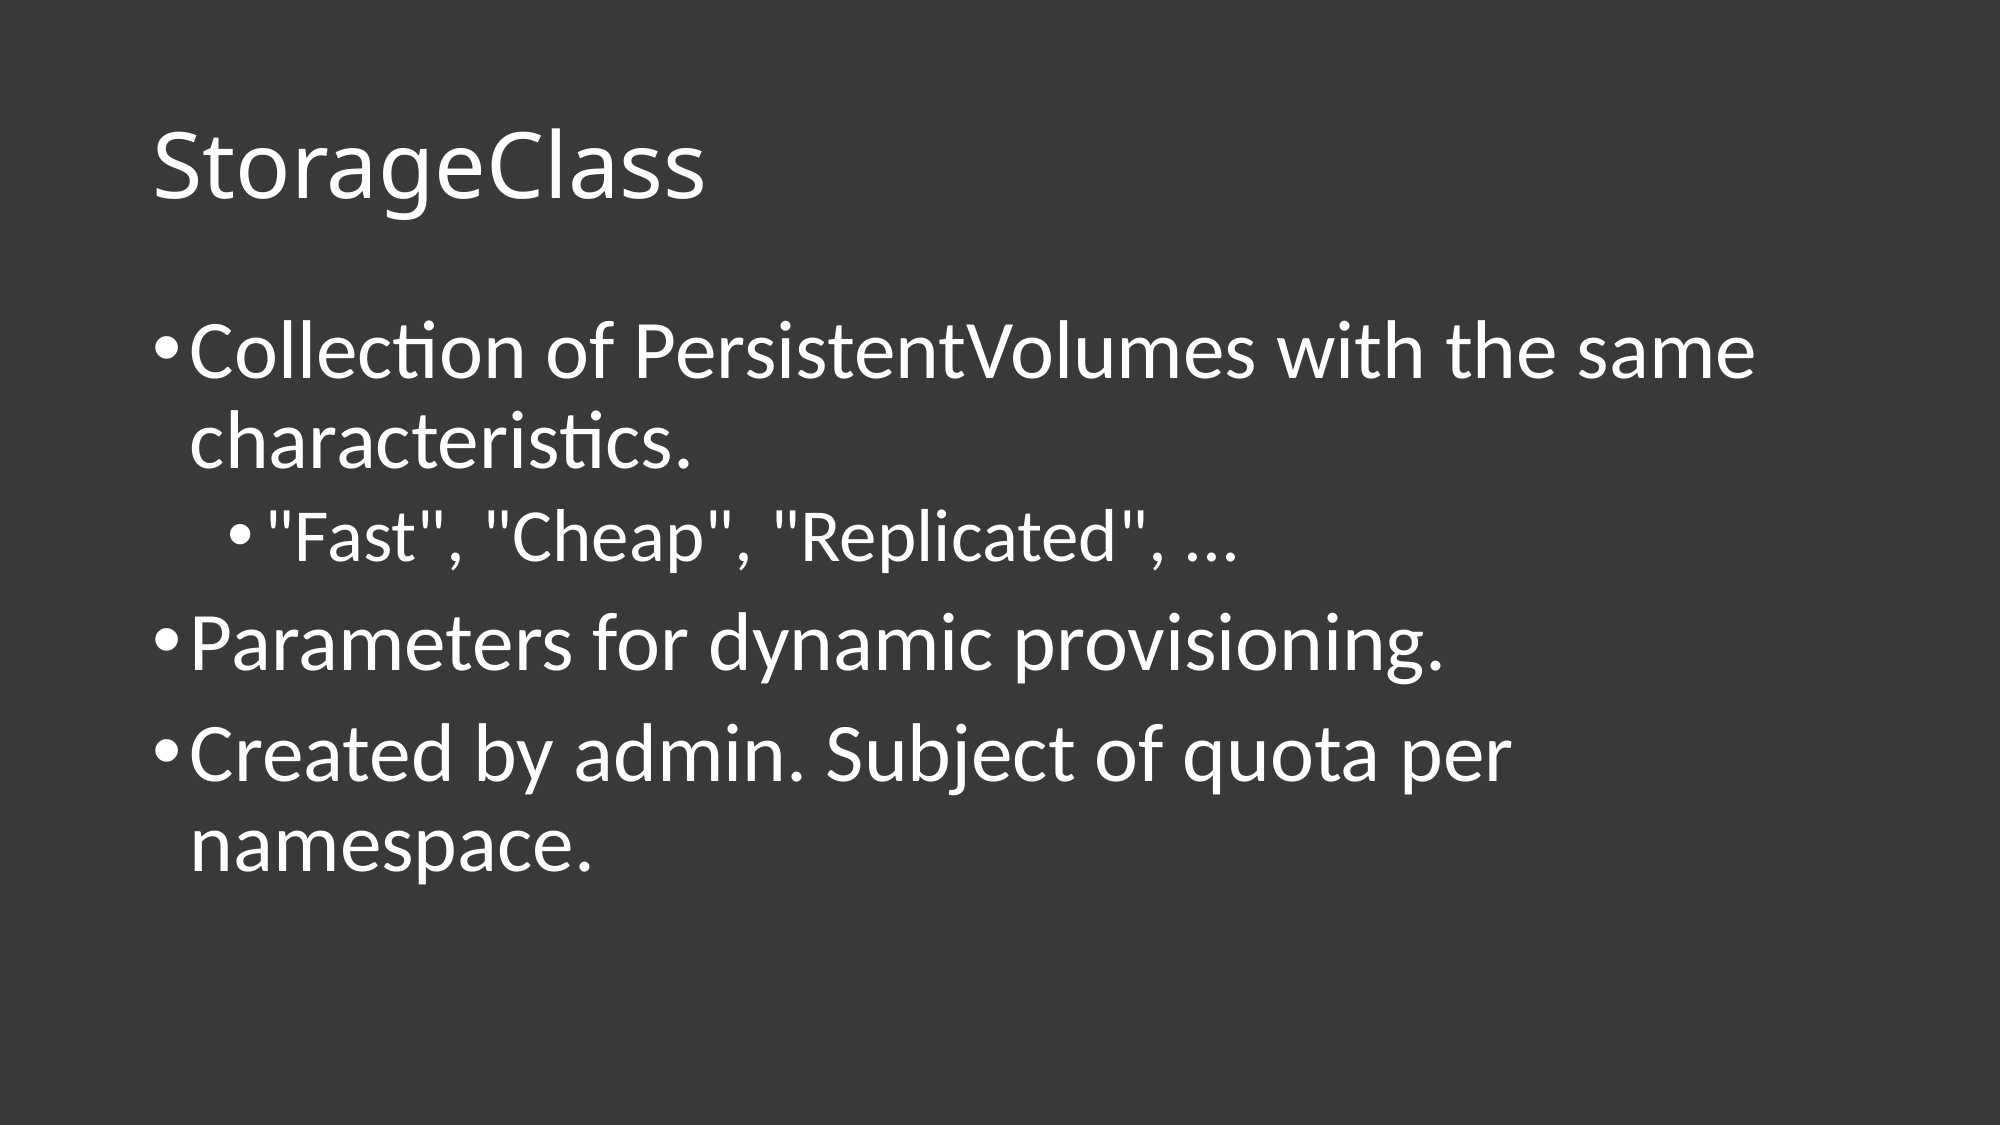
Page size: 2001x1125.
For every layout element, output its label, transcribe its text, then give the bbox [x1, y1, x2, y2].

list Collection of PersistentVolumes with the same characteristics. "Fast", "Cheap", "Replicated", ... Parameters for dynamic provisioning. Created by admin. Subject of quota per namespace. [137, 299, 1863, 1014]
title StorageClass [137, 59, 1863, 278]
